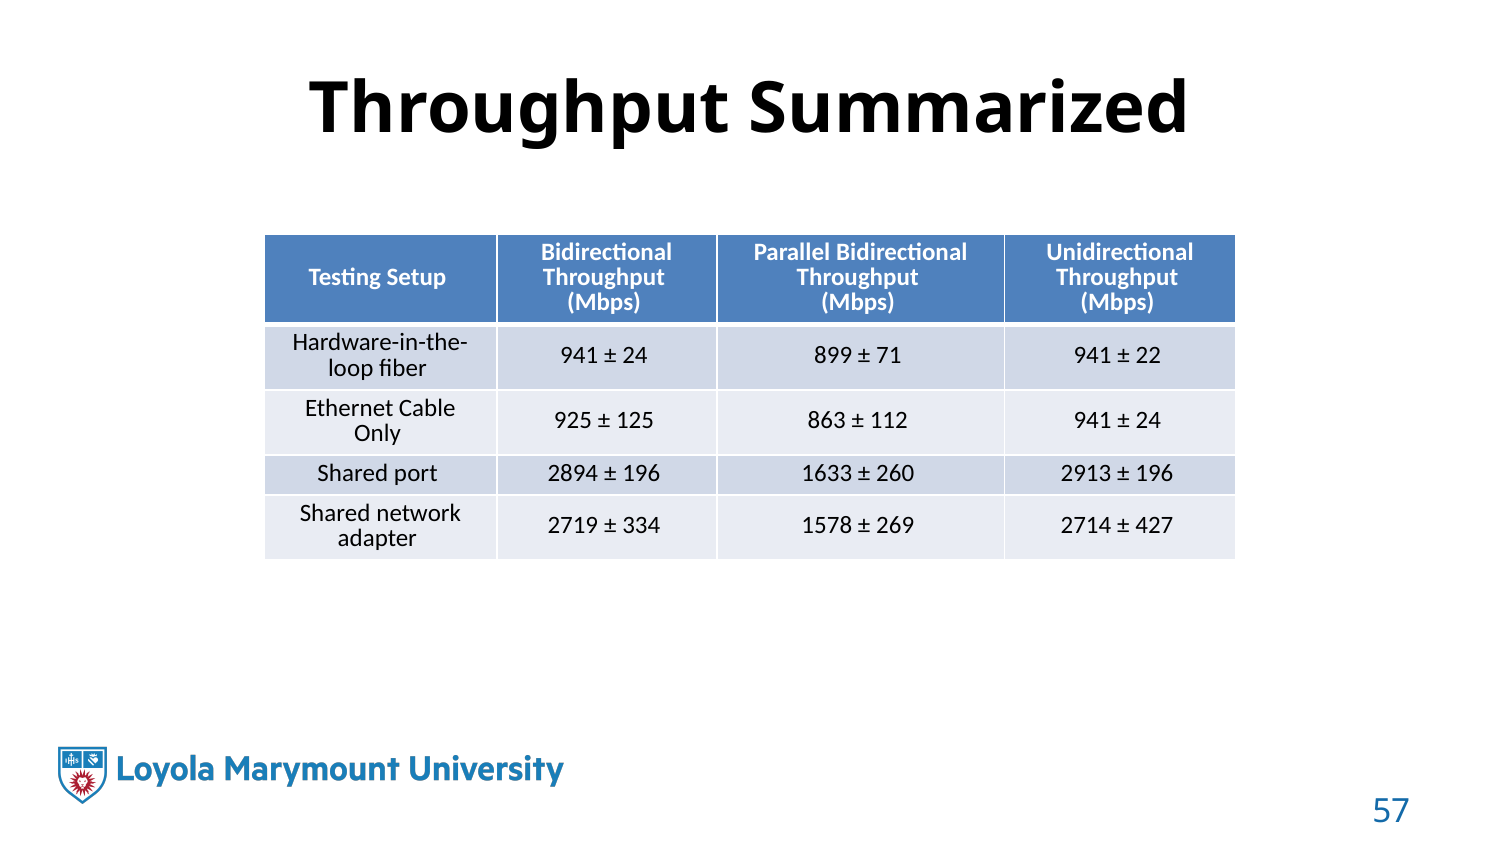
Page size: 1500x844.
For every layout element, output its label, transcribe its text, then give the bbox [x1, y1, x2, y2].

table_cell 1633 ± 260 [718, 456, 1004, 494]
table_cell 2714 ± 427 [1005, 496, 1235, 559]
table_cell 2894 ± 196 [498, 456, 716, 494]
table_cell 941 ± 24 [1005, 391, 1235, 454]
table_header Testing Setup [265, 235, 496, 322]
table_cell 899 ± 71 [718, 327, 1004, 389]
table_cell 925 ± 125 [498, 391, 716, 454]
table_header Unidirectional Throughput (Mbps) [1005, 235, 1235, 322]
title Throughput Summarized [75, 33, 1425, 175]
table_cell Shared network adapter [265, 496, 496, 559]
table_cell 863 ± 112 [718, 391, 1004, 454]
table_cell Shared port [265, 456, 496, 494]
table_cell 941 ± 22 [1005, 327, 1235, 389]
table_cell 2913 ± 196 [1005, 456, 1235, 494]
table_cell Hardware-in-the-loop fiber [265, 327, 496, 389]
table_header Parallel Bidirectional Throughput (Mbps) [718, 235, 1004, 322]
table_cell Ethernet Cable Only [265, 391, 496, 454]
table_cell 941 ± 24 [498, 327, 716, 389]
table_cell 2719 ± 334 [498, 496, 716, 559]
slide_number 57 [1074, 782, 1425, 827]
table_cell 1578 ± 269 [718, 496, 1004, 559]
table_header Bidirectional Throughput (Mbps) [498, 235, 716, 322]
